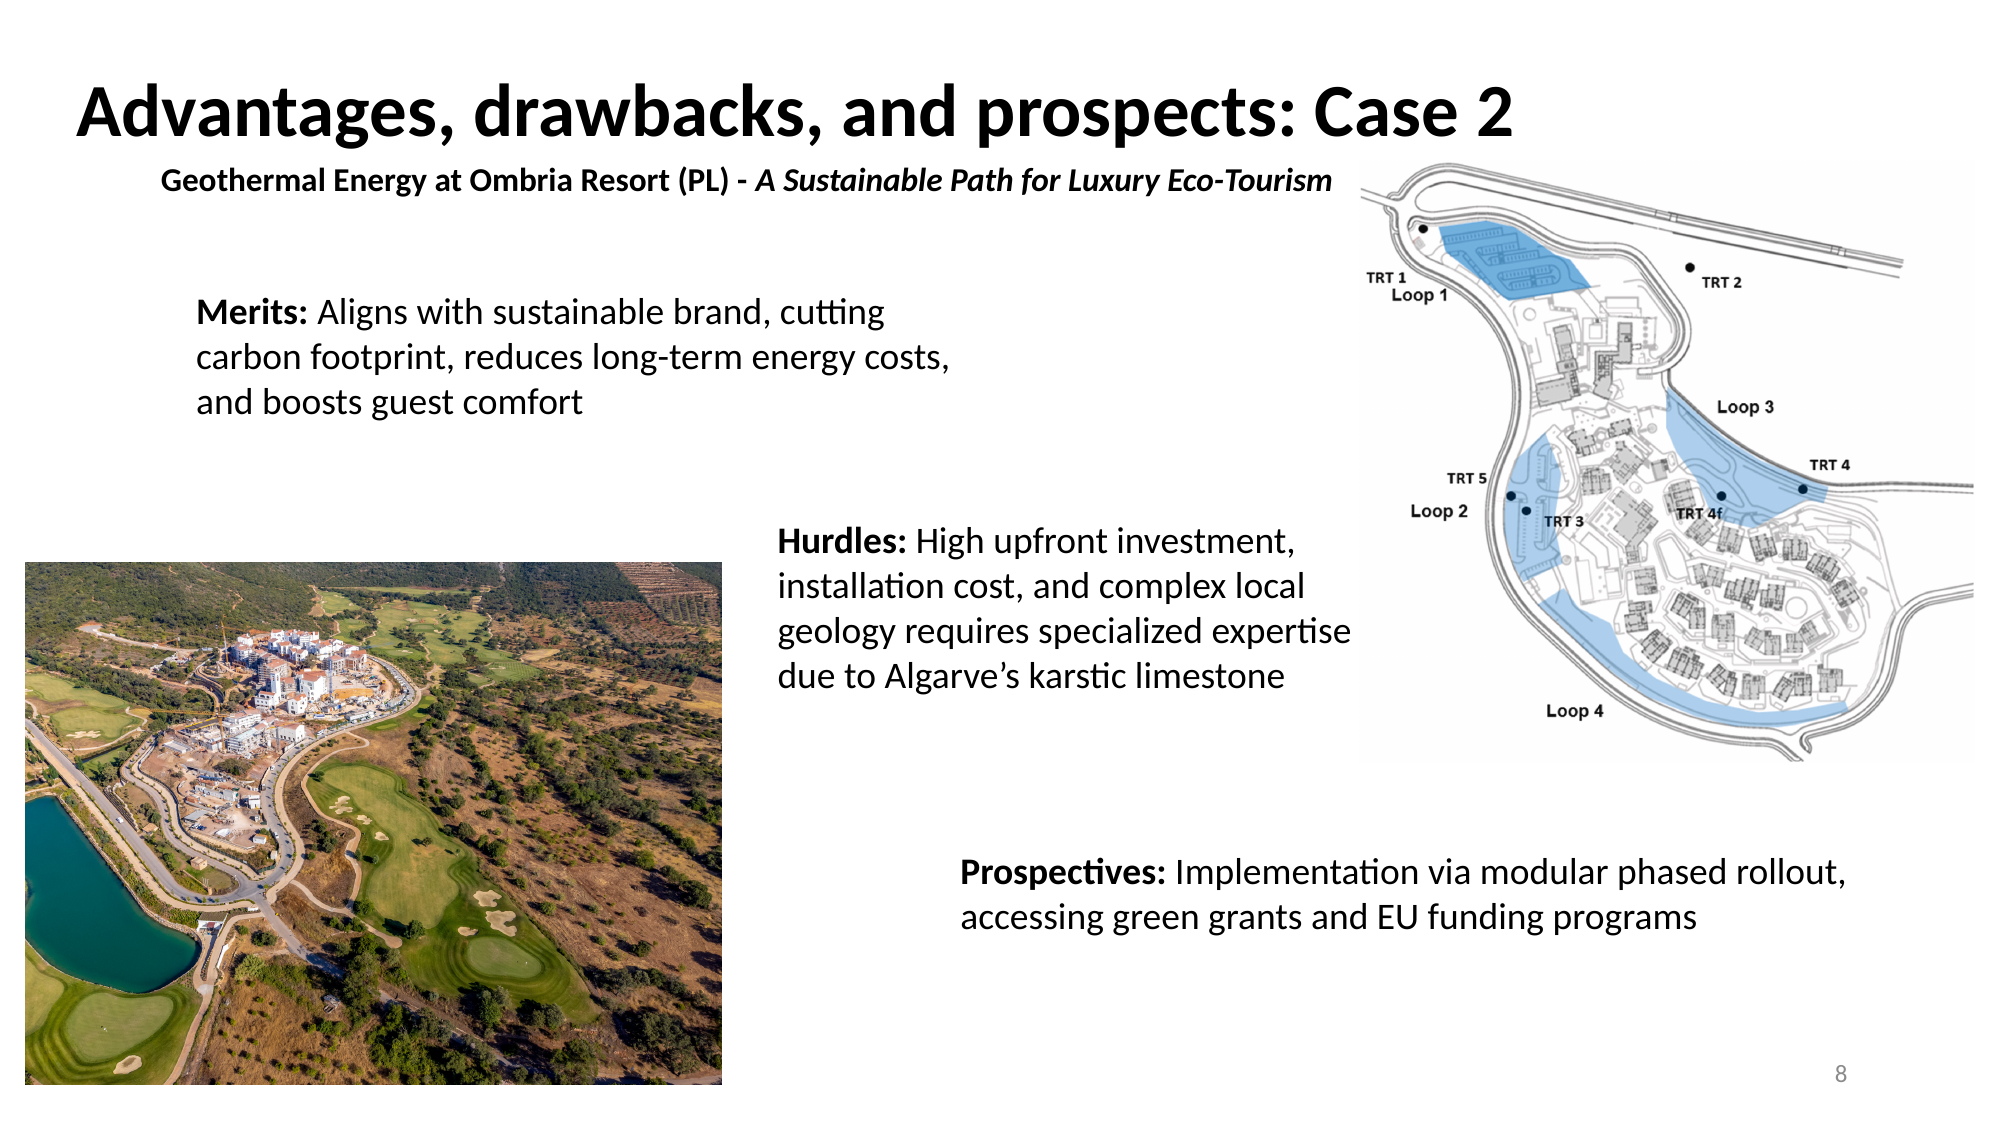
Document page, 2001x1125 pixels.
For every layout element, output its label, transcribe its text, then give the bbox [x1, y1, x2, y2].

text_box Merits: Aligns with sustainable brand, cutting carbon footprint, reduces long-term energy costs, and boosts guest comfort [181, 279, 1000, 430]
text_box Hurdles: High upfront investment, installation cost, and complex local geology requires specialized expertise due to Algarve’s karstic limestone [762, 508, 1359, 704]
text_box Geothermal Energy at Ombria Resort (PL) - A Sustainable Path for Luxury Eco-Tourism [145, 151, 1446, 206]
text_box Advantages, drawbacks, and prospects: Case 2 [61, 54, 1613, 159]
picture [25, 562, 722, 1085]
slide_number 8 [1412, 1042, 1863, 1103]
picture [1359, 160, 1975, 763]
text_box Prospectives: Implementation via modular phased rollout, accessing green grants and EU funding programs [945, 839, 1946, 945]
